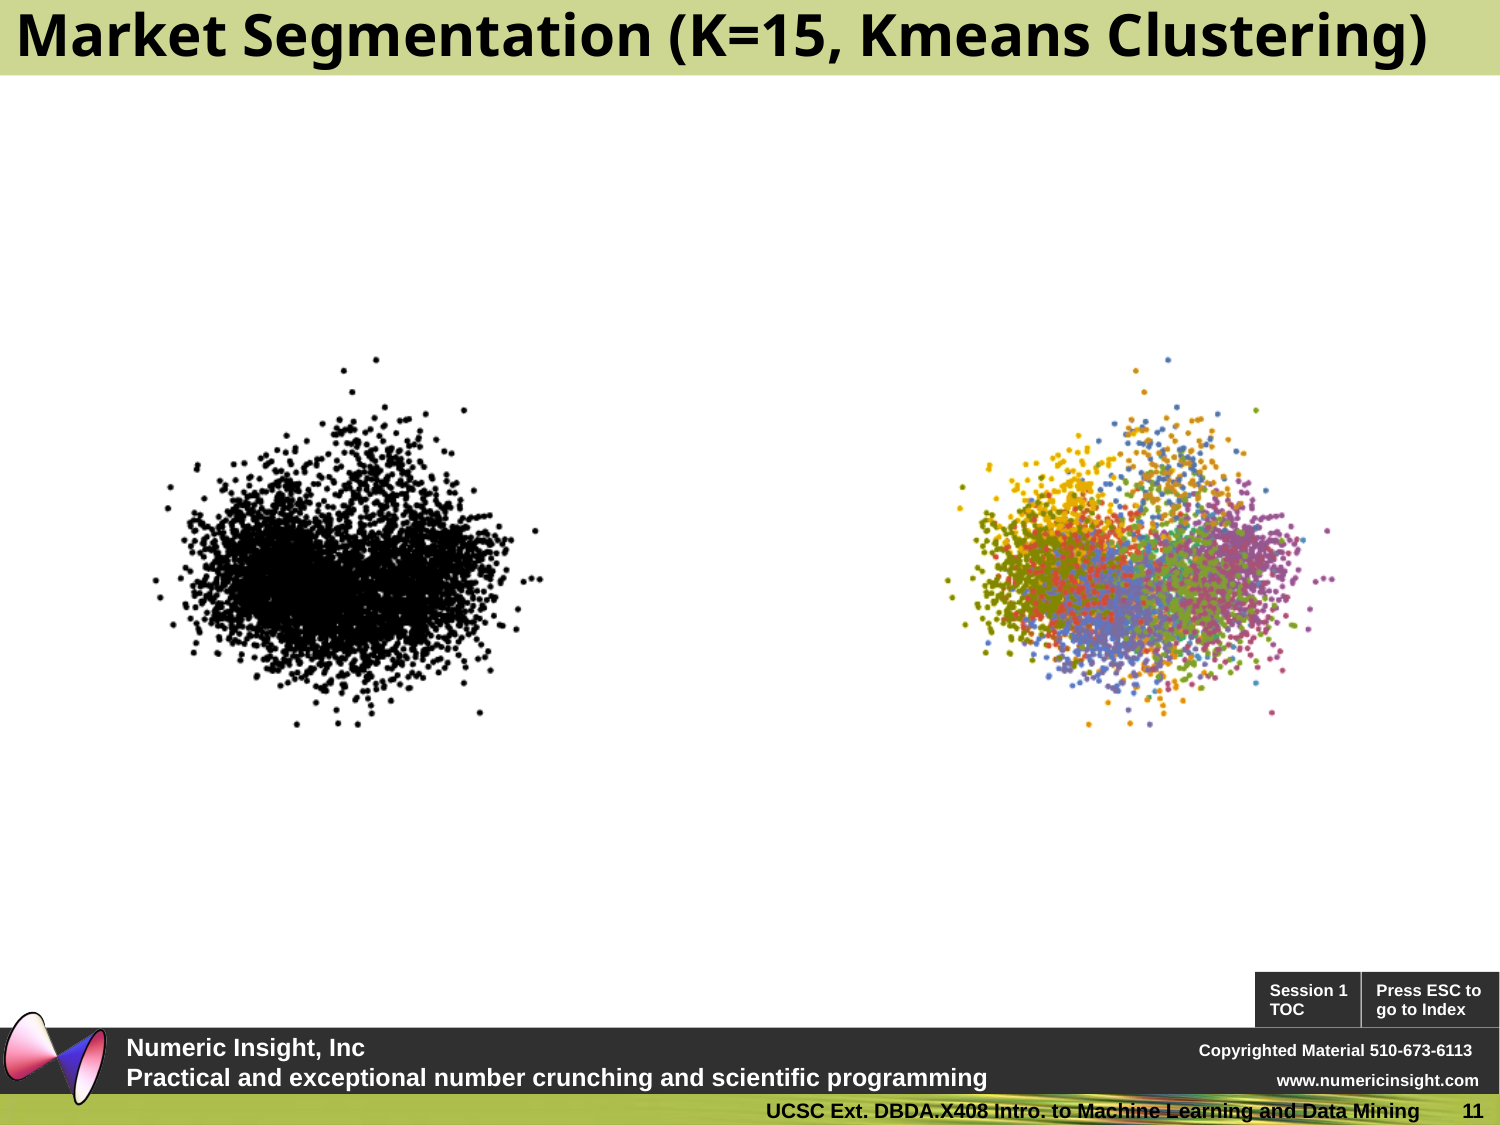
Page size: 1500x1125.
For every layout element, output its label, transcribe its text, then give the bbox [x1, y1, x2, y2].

picture [792, 194, 1500, 902]
title Market Segmentation (K=15, Kmeans Clustering) [0, 0, 1500, 76]
picture [0, 1007, 1500, 1125]
picture [0, 194, 708, 902]
